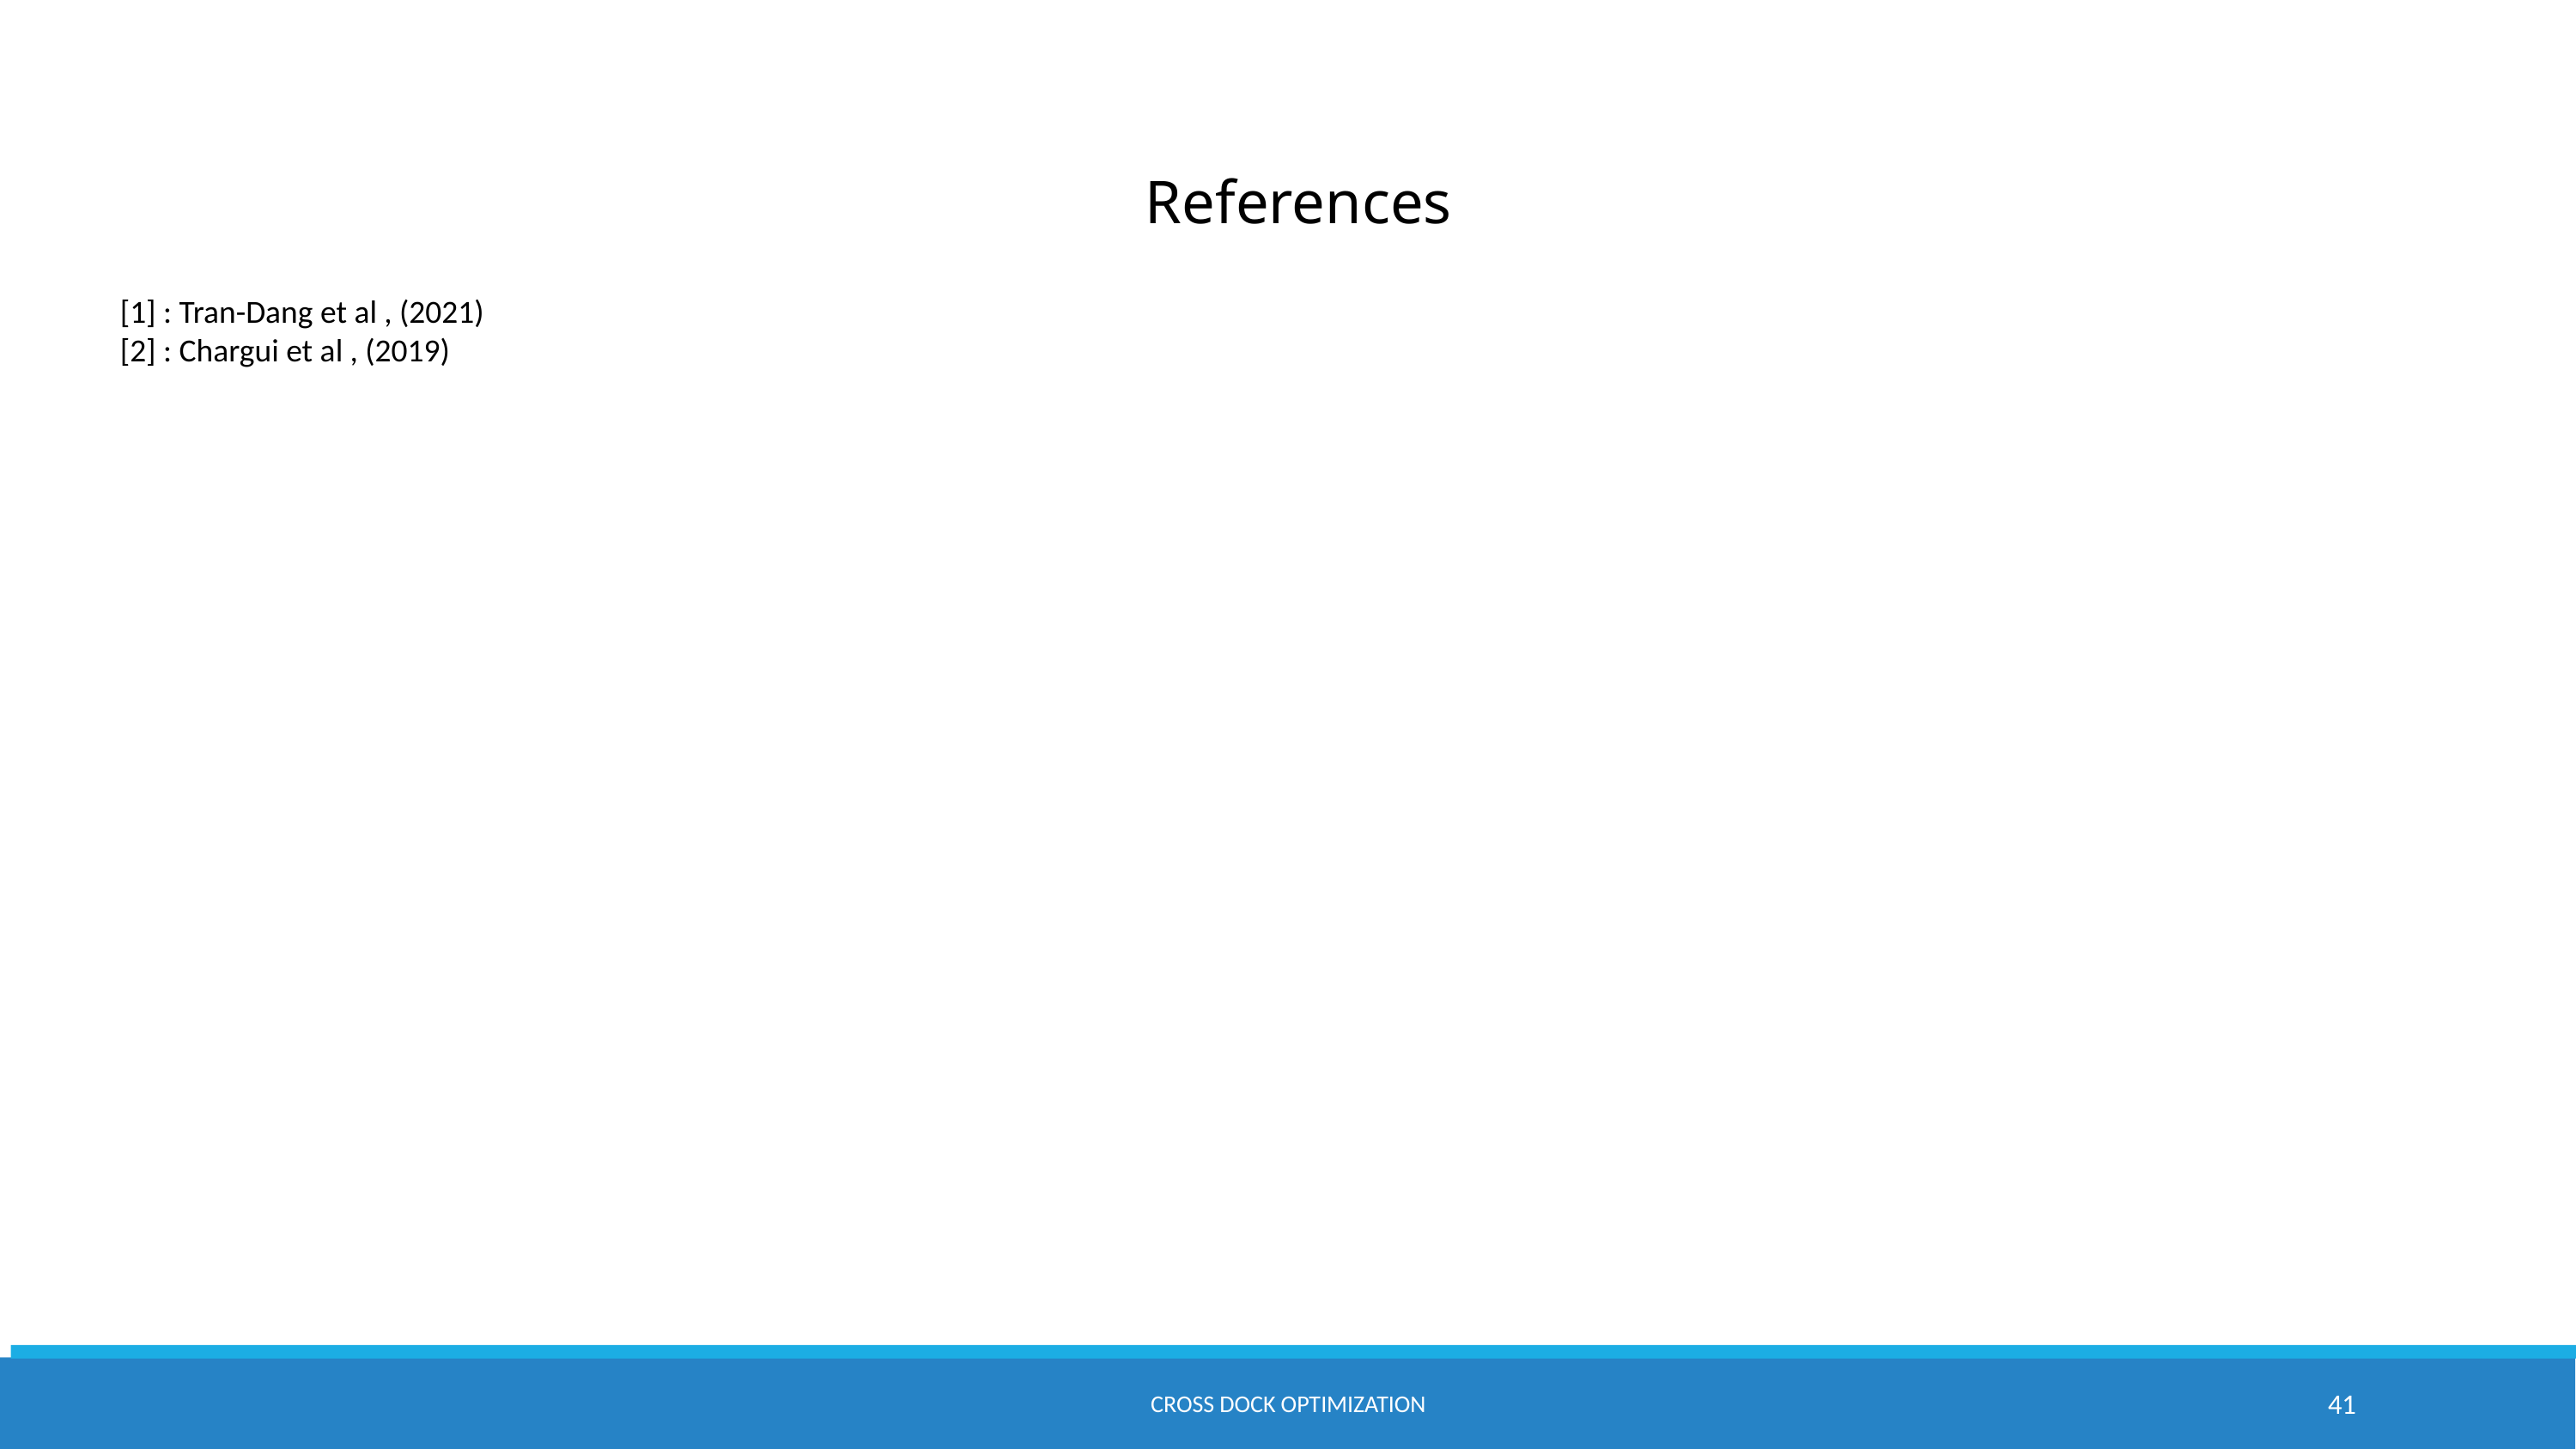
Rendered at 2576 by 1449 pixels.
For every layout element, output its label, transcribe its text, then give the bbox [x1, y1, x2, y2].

slide_number 41 [2092, 1364, 2369, 1442]
text_box [1] : Tran-Dang et al , (2021) [2] : Chargui et al , (2019) [107, 284, 2275, 413]
footer Cross dock optimization [779, 1364, 1798, 1442]
text_box References [681, 152, 1916, 235]
